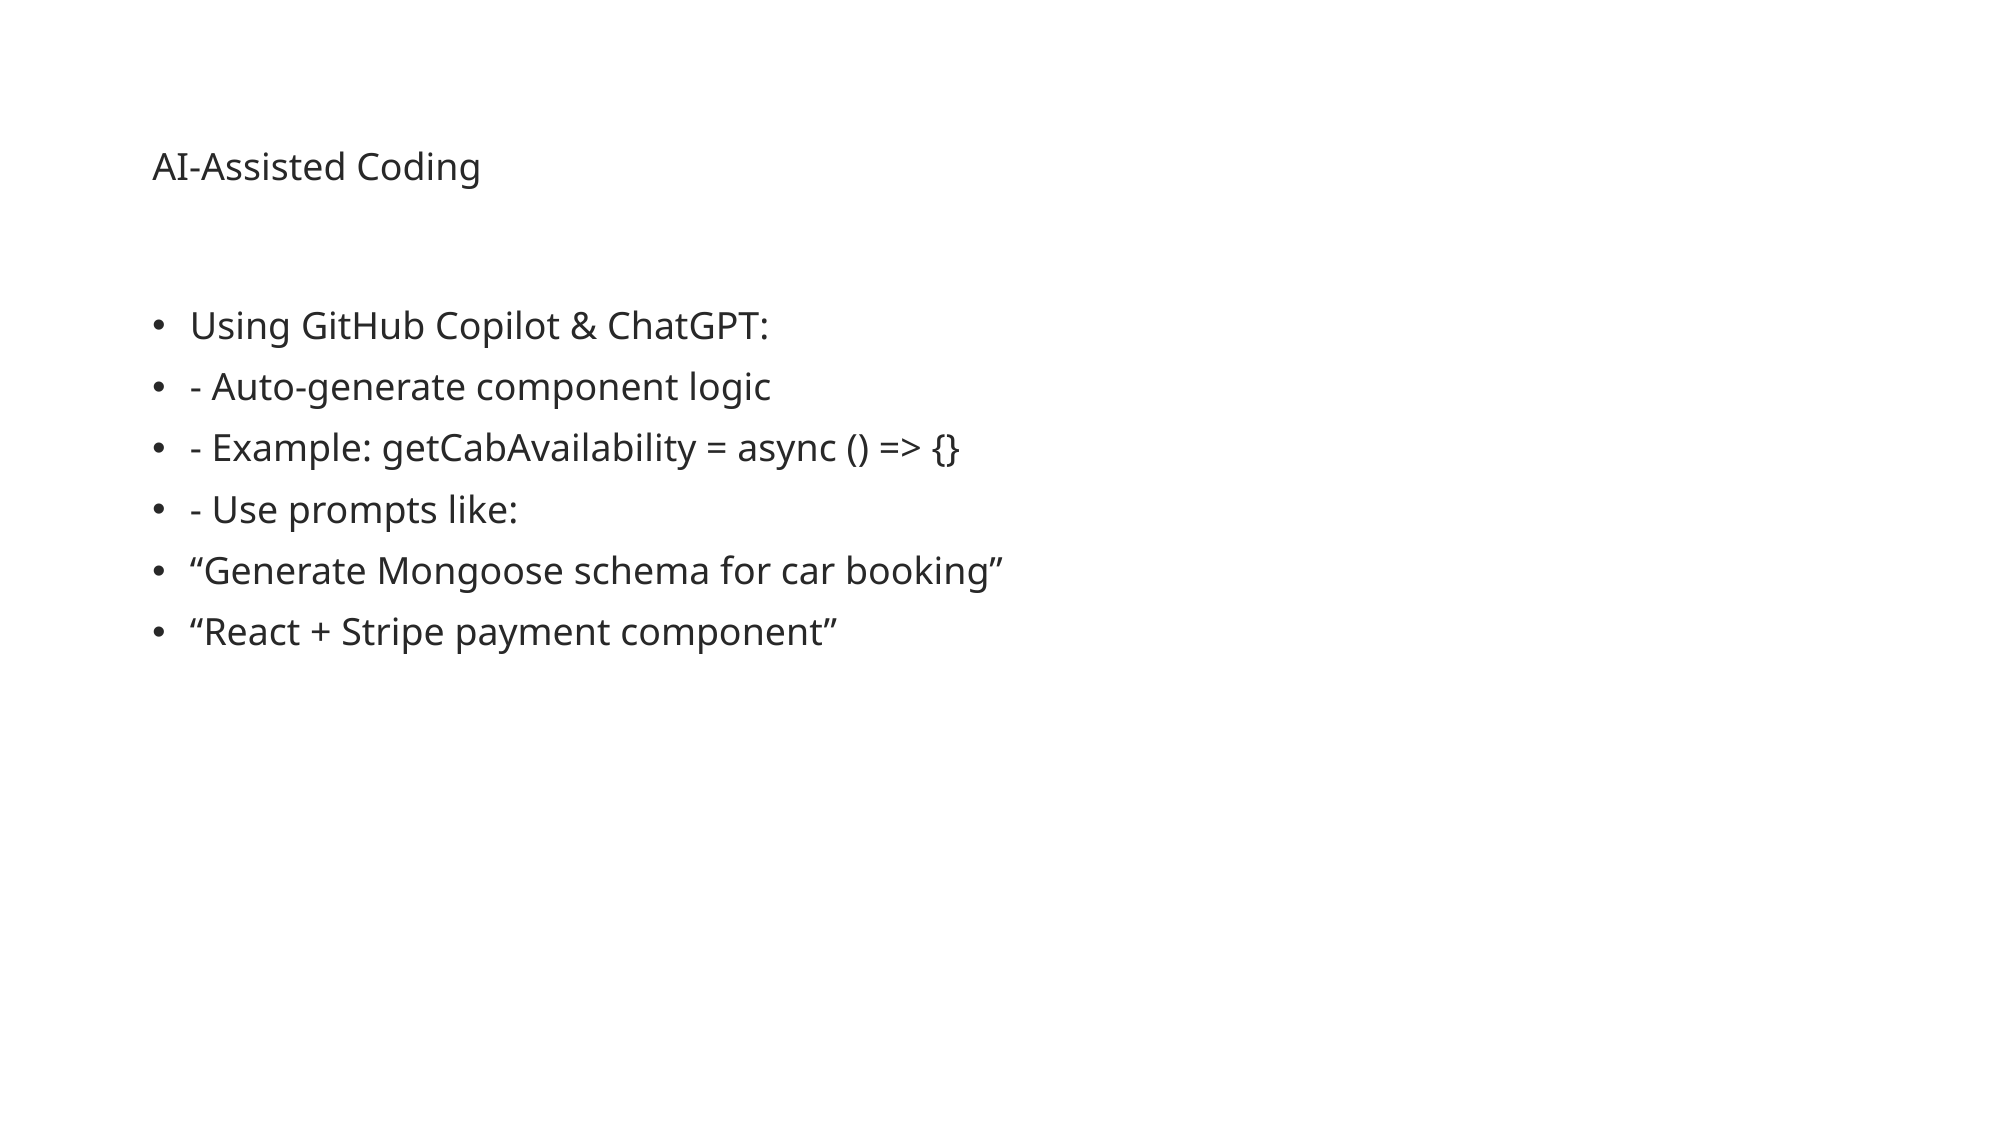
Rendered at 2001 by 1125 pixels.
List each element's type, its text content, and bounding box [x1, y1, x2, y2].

list Using GitHub Copilot & ChatGPT: - Auto-generate component logic - Example: getCabAvailability = async () => {} - Use prompts like: “Generate Mongoose schema for car booking” “React + Stripe payment component” [137, 299, 1863, 1014]
title AI-Assisted Coding [137, 59, 1863, 278]
